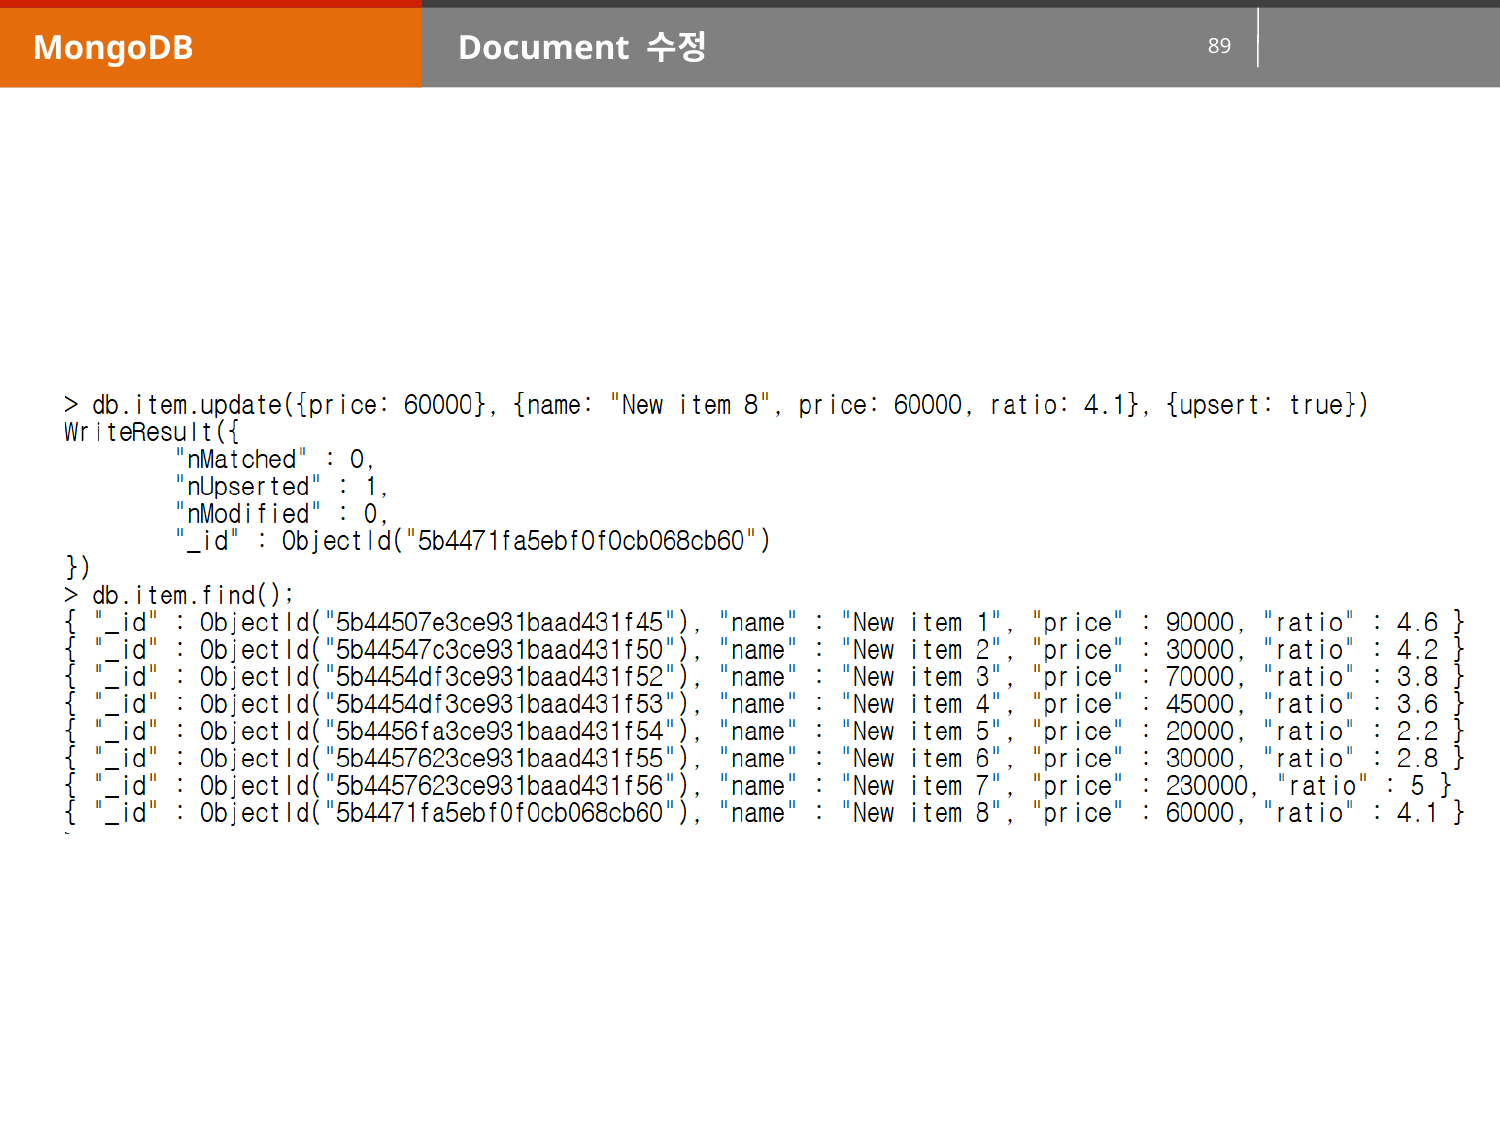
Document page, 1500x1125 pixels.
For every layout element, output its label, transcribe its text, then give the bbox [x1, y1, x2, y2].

list MongoDB [17, 10, 432, 81]
picture [65, 392, 1486, 835]
list Document 수정 [442, 10, 1199, 81]
